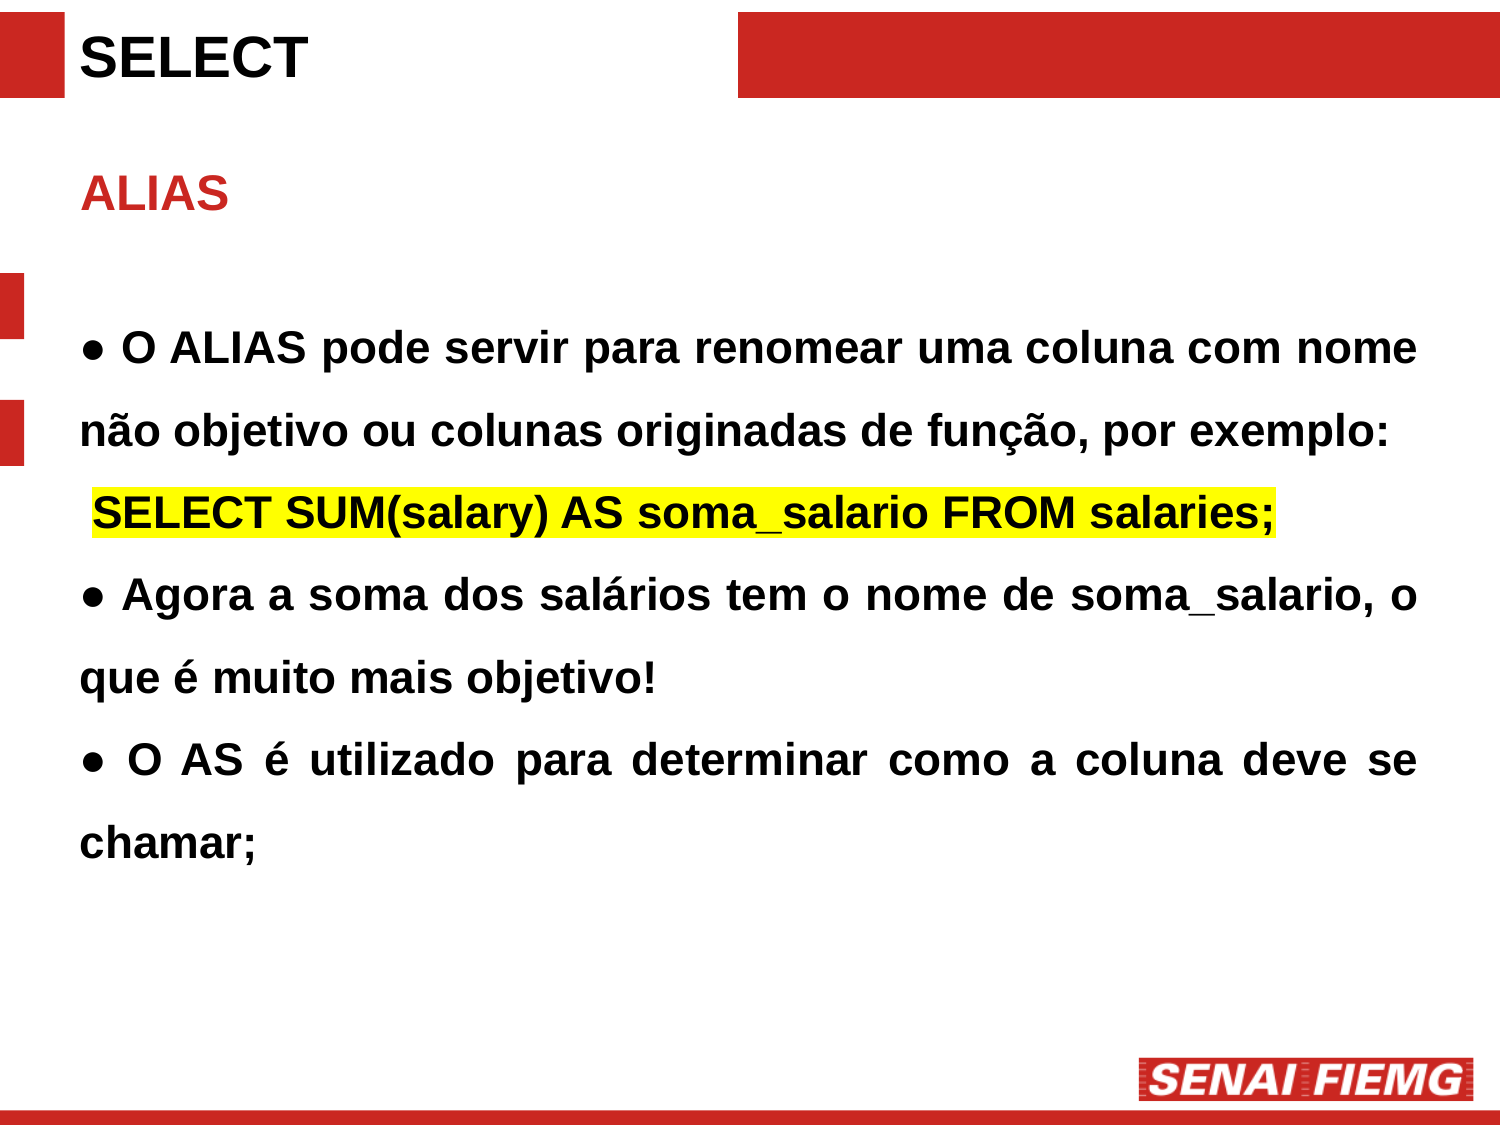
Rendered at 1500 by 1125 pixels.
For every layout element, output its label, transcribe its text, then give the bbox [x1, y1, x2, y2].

text_box [0, 399, 25, 466]
picture [1131, 1047, 1500, 1125]
text_box ALIAS [65, 152, 1436, 229]
text_box [0, 273, 25, 340]
text_box SELECT [65, 12, 738, 98]
text_box ● O ALIAS pode servir para renomear uma coluna com nome não objetivo ou colunas originadas de função, por exemplo: SELECT SUM(salary) AS soma_salario FROM salaries; ● Agora a soma dos salários tem o nome de soma_salario, o que é muito mais objetivo! ● O AS é utilizado para determinar como a coluna deve se chamar; [64, 282, 1435, 962]
text_box [0, 12, 65, 98]
text_box [738, 12, 1500, 98]
text_box [0, 1110, 1126, 1125]
